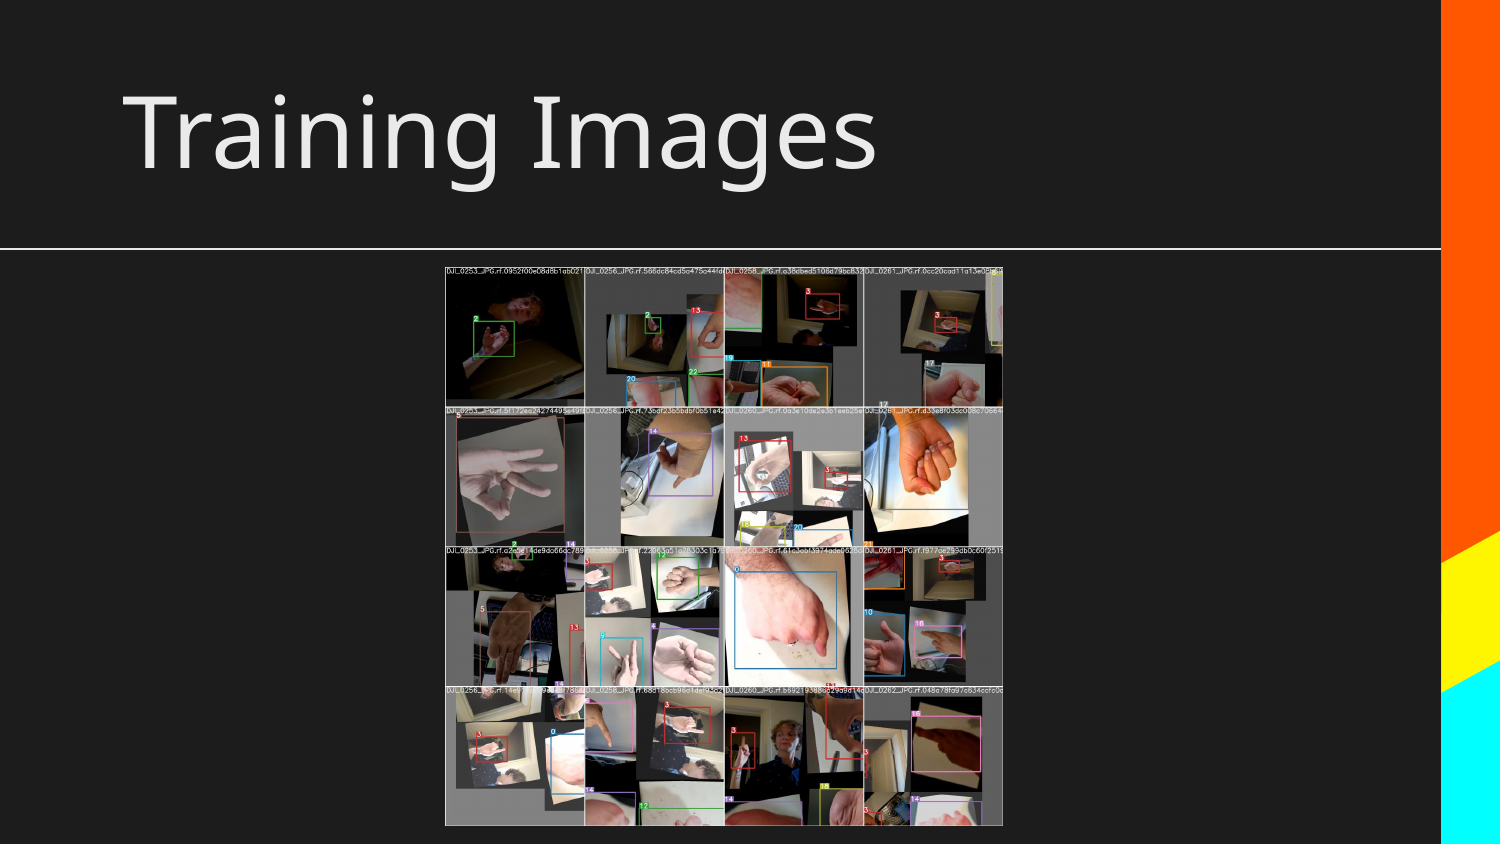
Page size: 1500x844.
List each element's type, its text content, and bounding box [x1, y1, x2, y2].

picture [445, 267, 1004, 826]
title Training Images [107, 53, 1374, 155]
